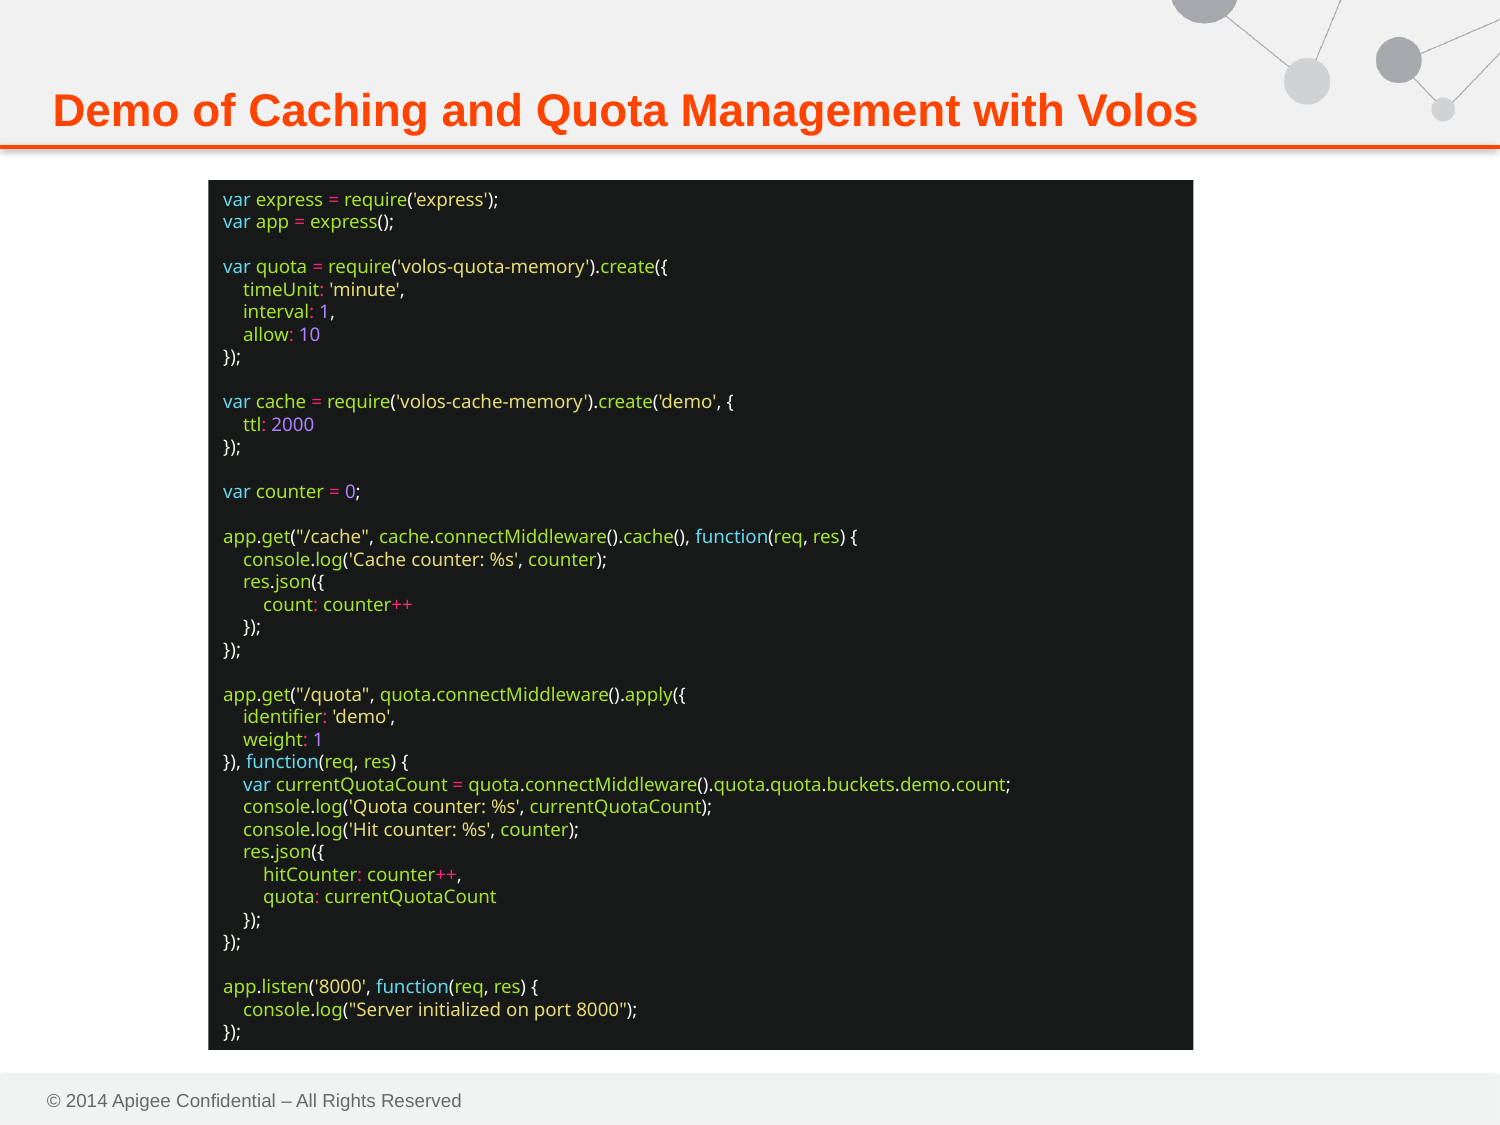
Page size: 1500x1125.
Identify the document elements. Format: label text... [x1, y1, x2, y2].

text_box var express = require('express'); var app = express(); var quota = require('volos-quota-memory').create({ timeUnit: 'minute', interval: 1, allow: 10 }); var cache = require('volos-cache-memory').create('demo', { ttl: 2000 }); var counter = 0; app.get("/cache", cache.connectMiddleware().cache(), function(req, res) { console.log('Cache counter: %s', counter); res.json({ count: counter++ }); }); app.get("/quota", quota.connectMiddleware().apply({ identifier: 'demo', weight: 1 }), function(req, res) { var currentQuotaCount = quota.connectMiddleware().quota.quota.buckets.demo.count; console.log('Quota counter: %s', currentQuotaCount); console.log('Hit counter: %s', counter); res.json({ hitCounter: counter++, quota: currentQuotaCount }); }); app.listen('8000', function(req, res) { console.log("Server initialized on port 8000"); }); [208, 180, 1194, 1050]
picture [0, 0, 1500, 145]
title Demo of Caching and Quota Management with Volos [37, 72, 1316, 133]
